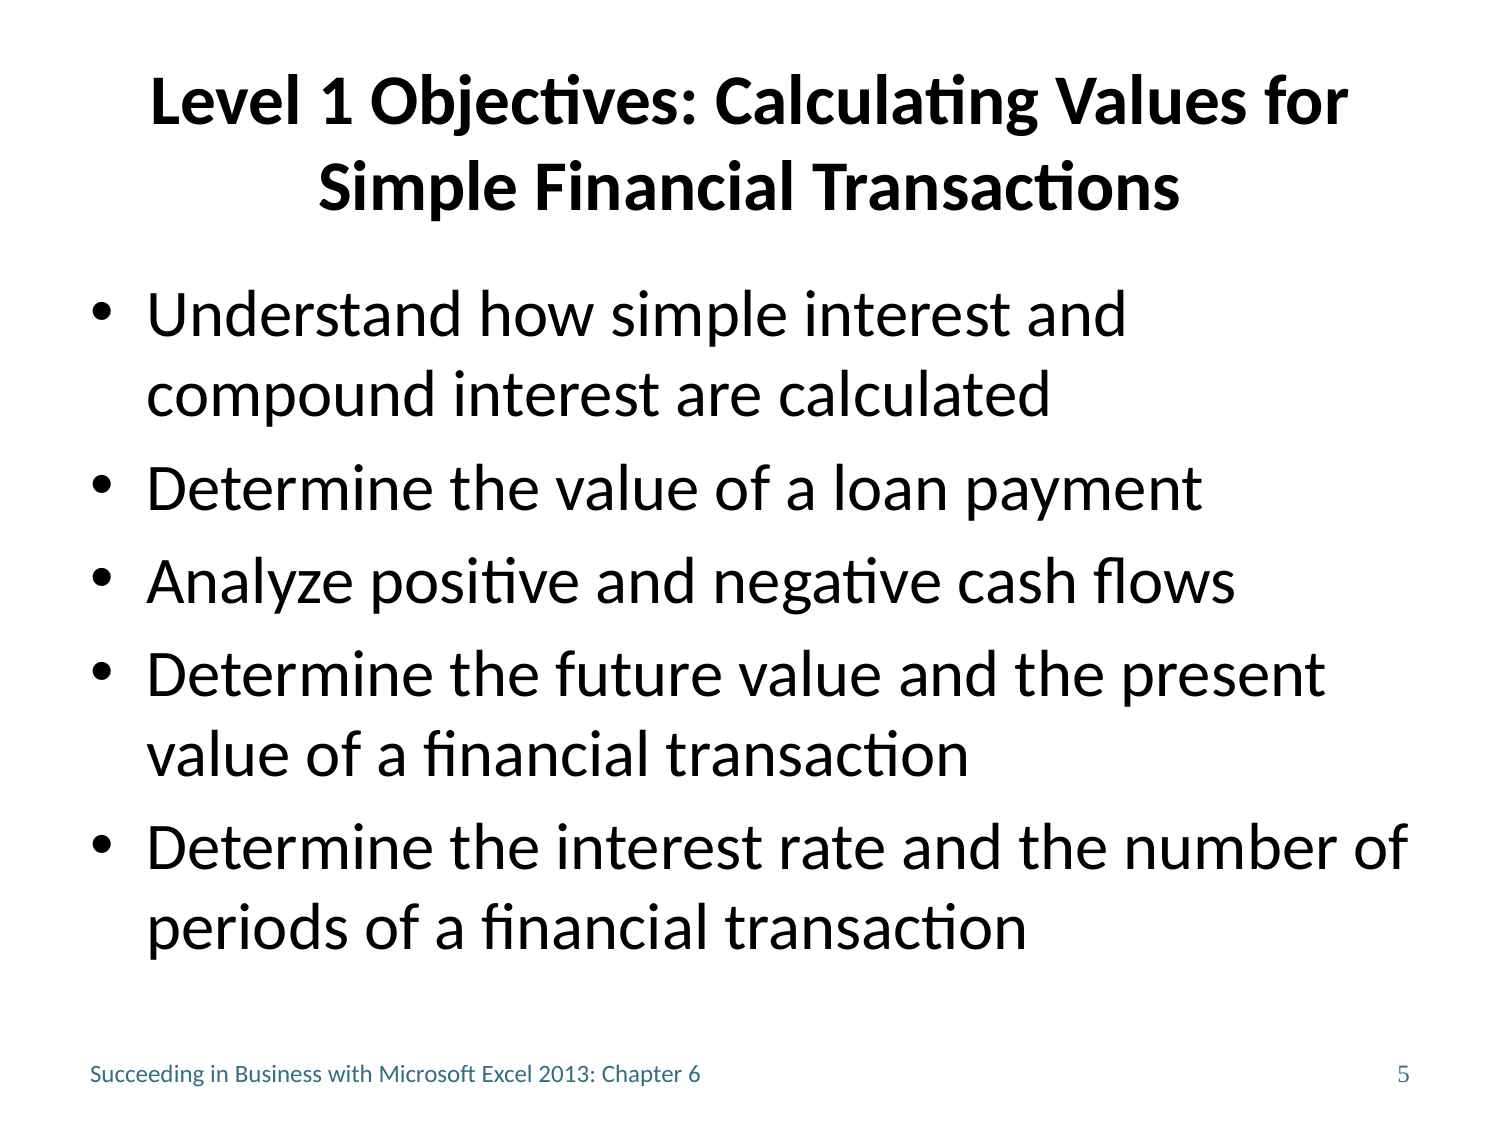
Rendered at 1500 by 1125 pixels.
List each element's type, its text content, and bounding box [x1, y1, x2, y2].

title Level 1 Objectives: Calculating Values for Simple Financial Transactions [75, 45, 1425, 233]
slide_number 5 [1074, 1042, 1425, 1103]
footer Succeeding in Business with Microsoft Excel 2013: Chapter 6 [75, 1042, 963, 1103]
list Understand how simple interest and compound interest are calculated Determine the value of a loan payment Analyze positive and negative cash flows Determine the future value and the present value of a financial transaction Determine the interest rate and the number of periods of a financial transaction [75, 262, 1425, 1005]
